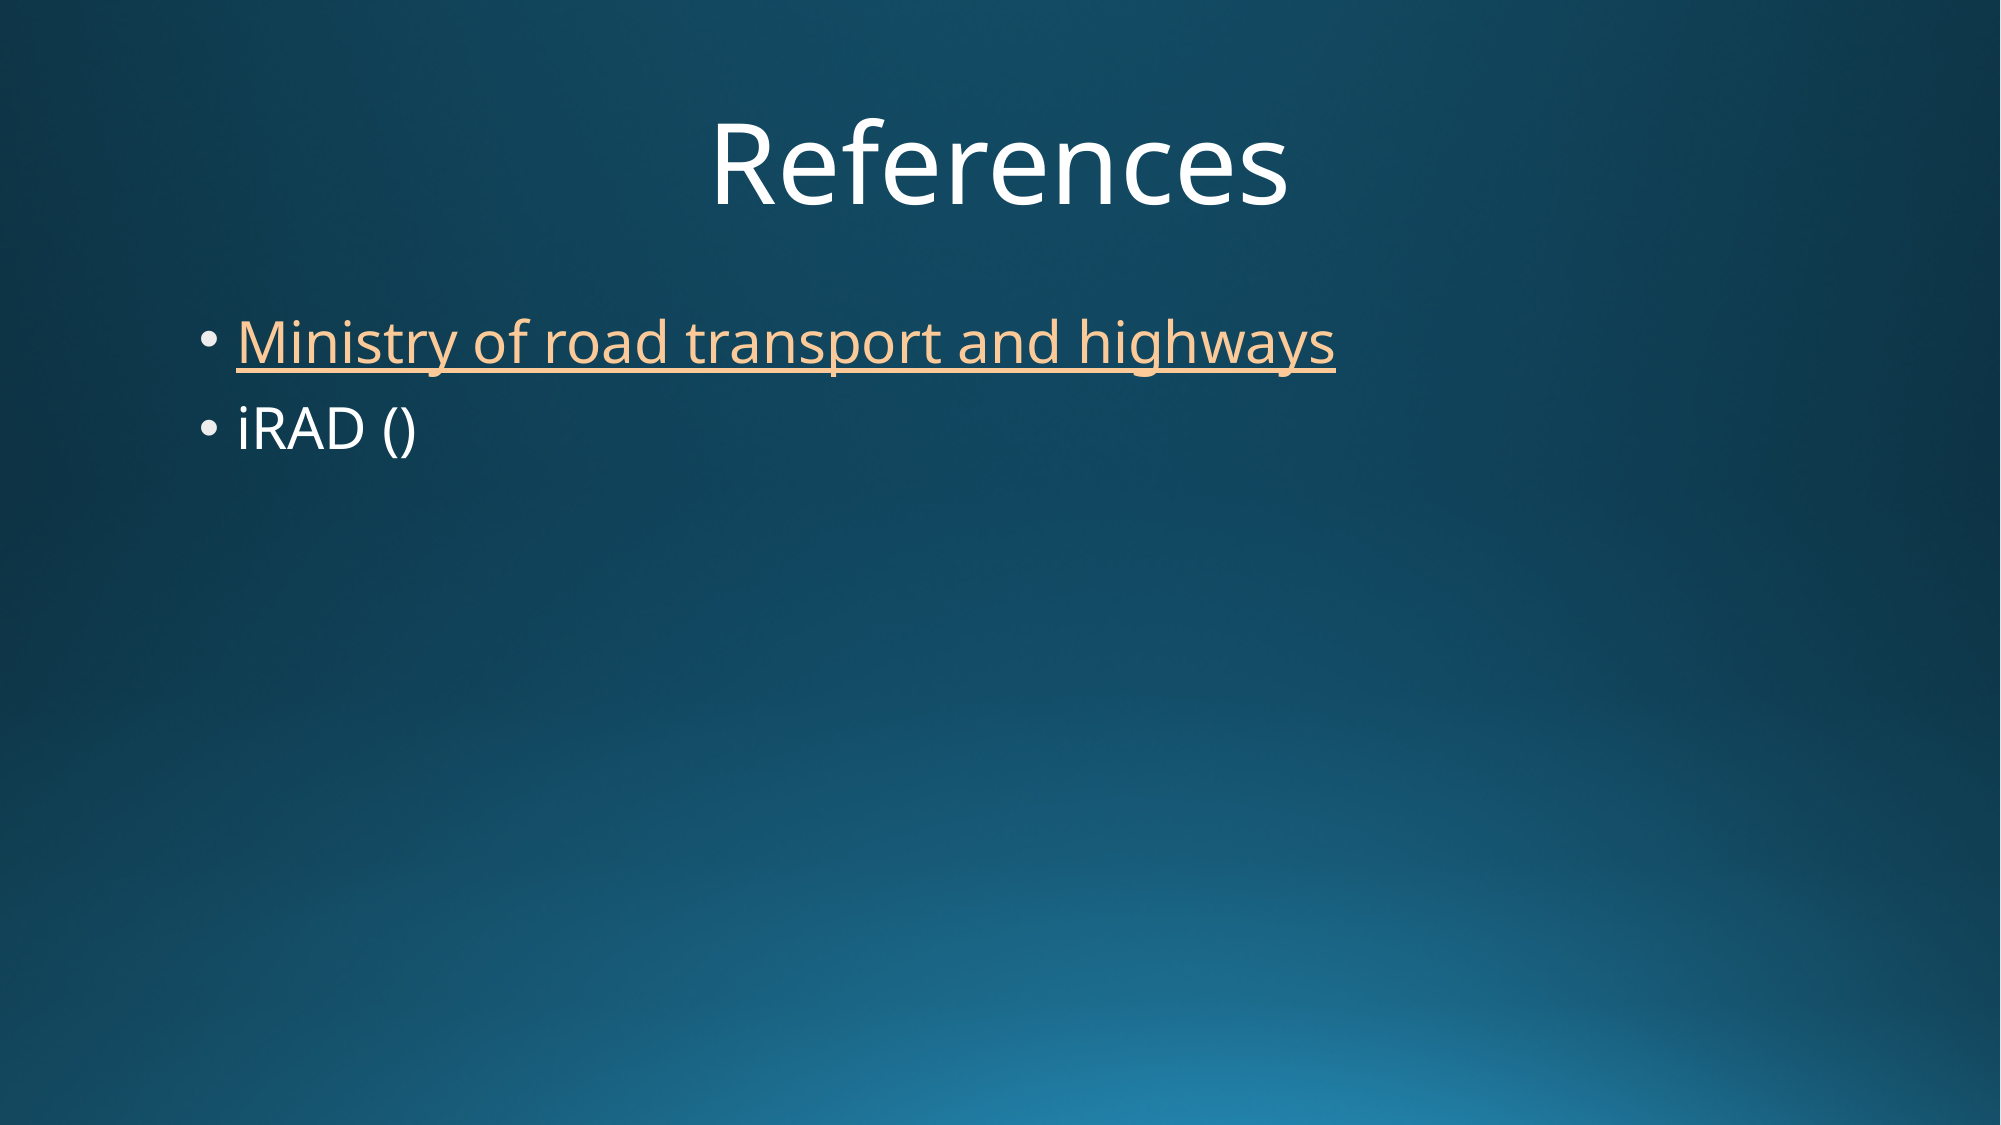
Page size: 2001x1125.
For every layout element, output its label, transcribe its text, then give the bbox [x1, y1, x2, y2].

title References [137, 59, 1863, 278]
picture [0, 0, 2001, 1125]
list Ministry of road transport and highways iRAD () [183, 299, 1863, 1014]
